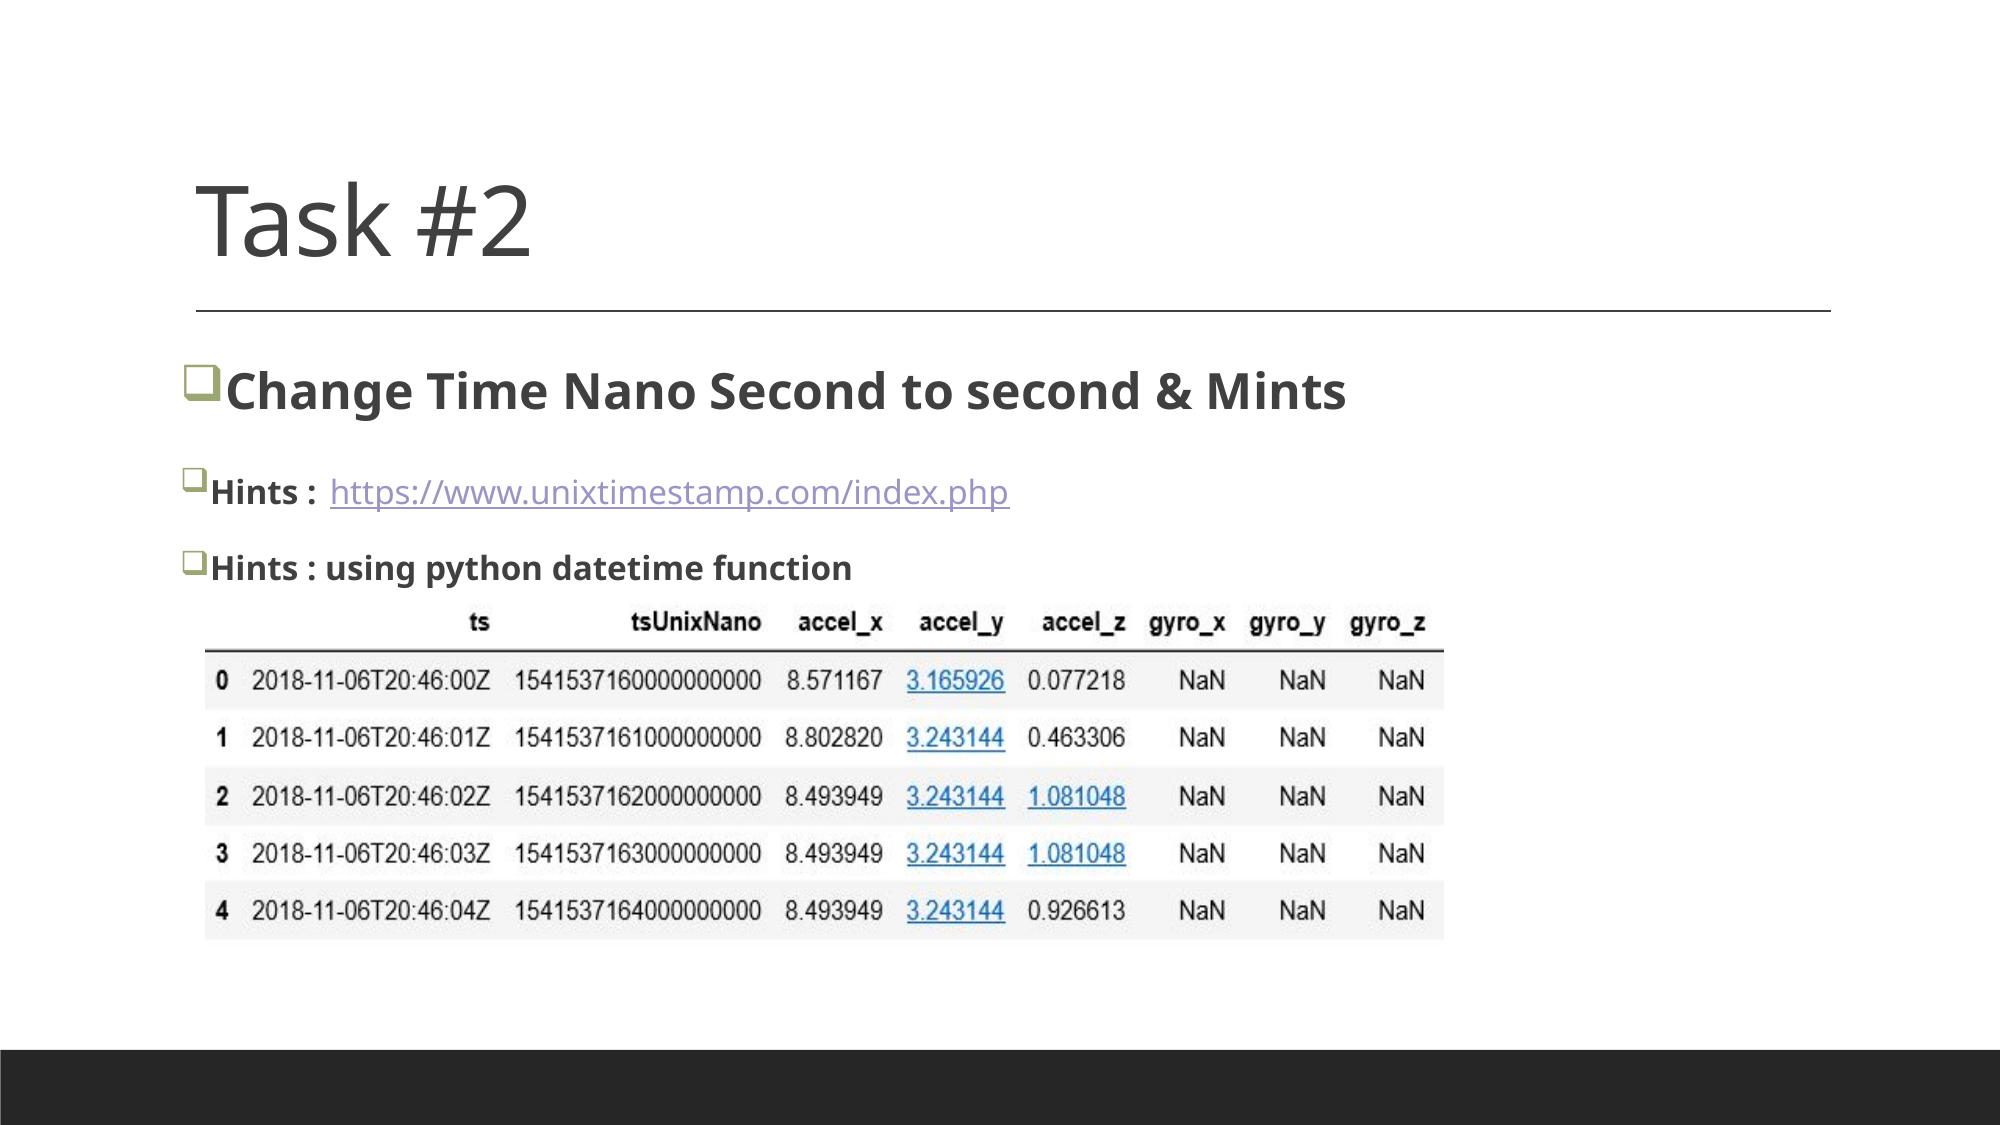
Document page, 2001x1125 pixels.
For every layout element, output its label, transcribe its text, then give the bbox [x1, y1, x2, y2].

list Change Time Nano Second to second & Mints Hints : https://www.unixtimestamp.com/index.php Hints : using python datetime function [180, 345, 1830, 963]
title Task #2 [180, 47, 1830, 285]
picture [205, 589, 1444, 964]
